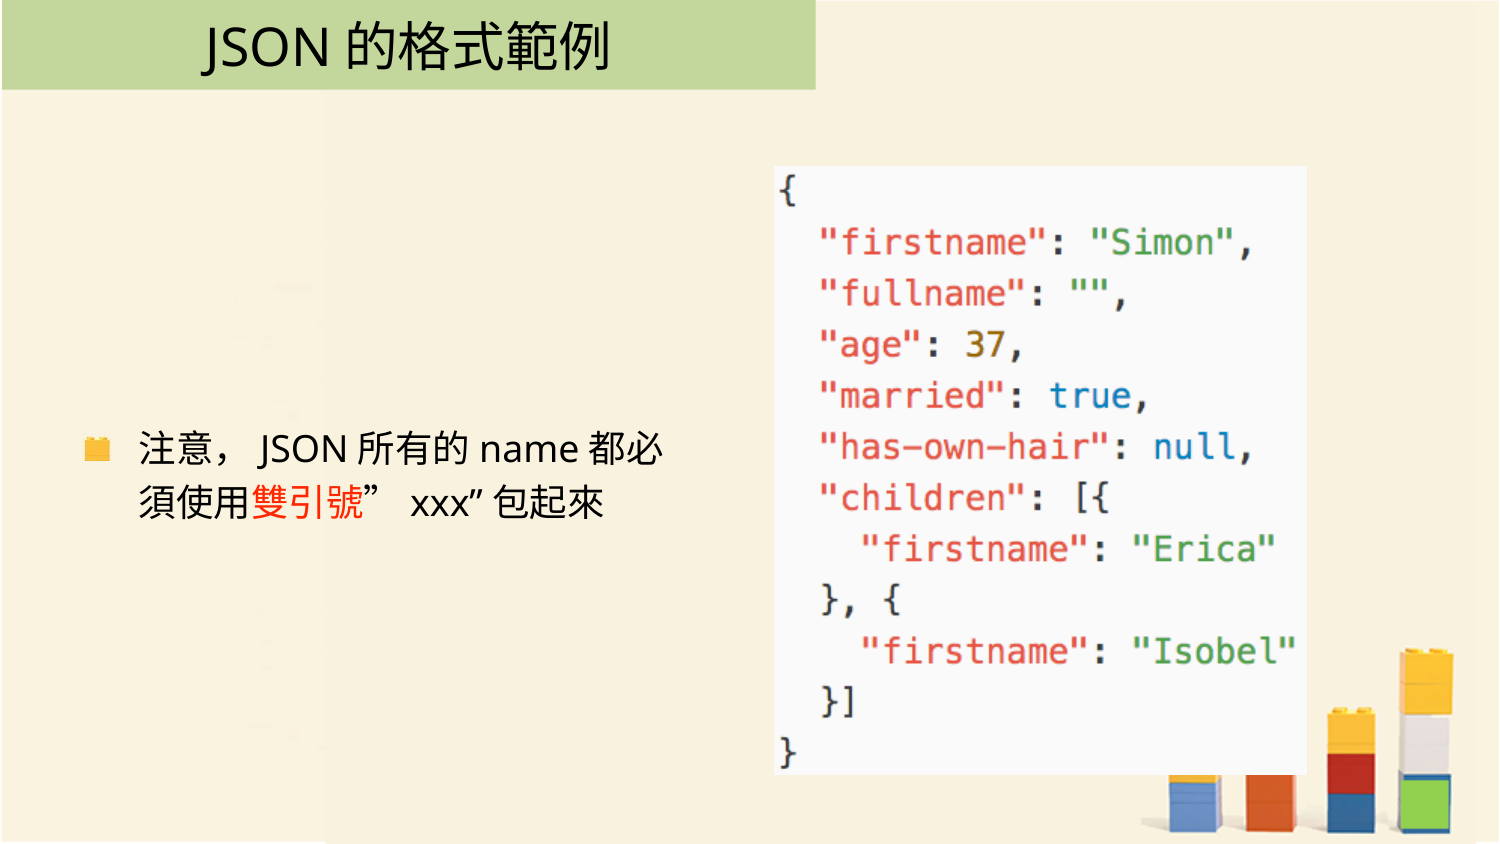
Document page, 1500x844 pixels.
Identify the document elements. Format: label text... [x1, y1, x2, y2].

list 注意，JSON所有的name都必須使用雙引號”xxx”包起來 [74, 155, 681, 784]
title JSON的格式範例 [1, 0, 817, 91]
slide_number [1400, 779, 1450, 830]
picture [0, 0, 1500, 844]
